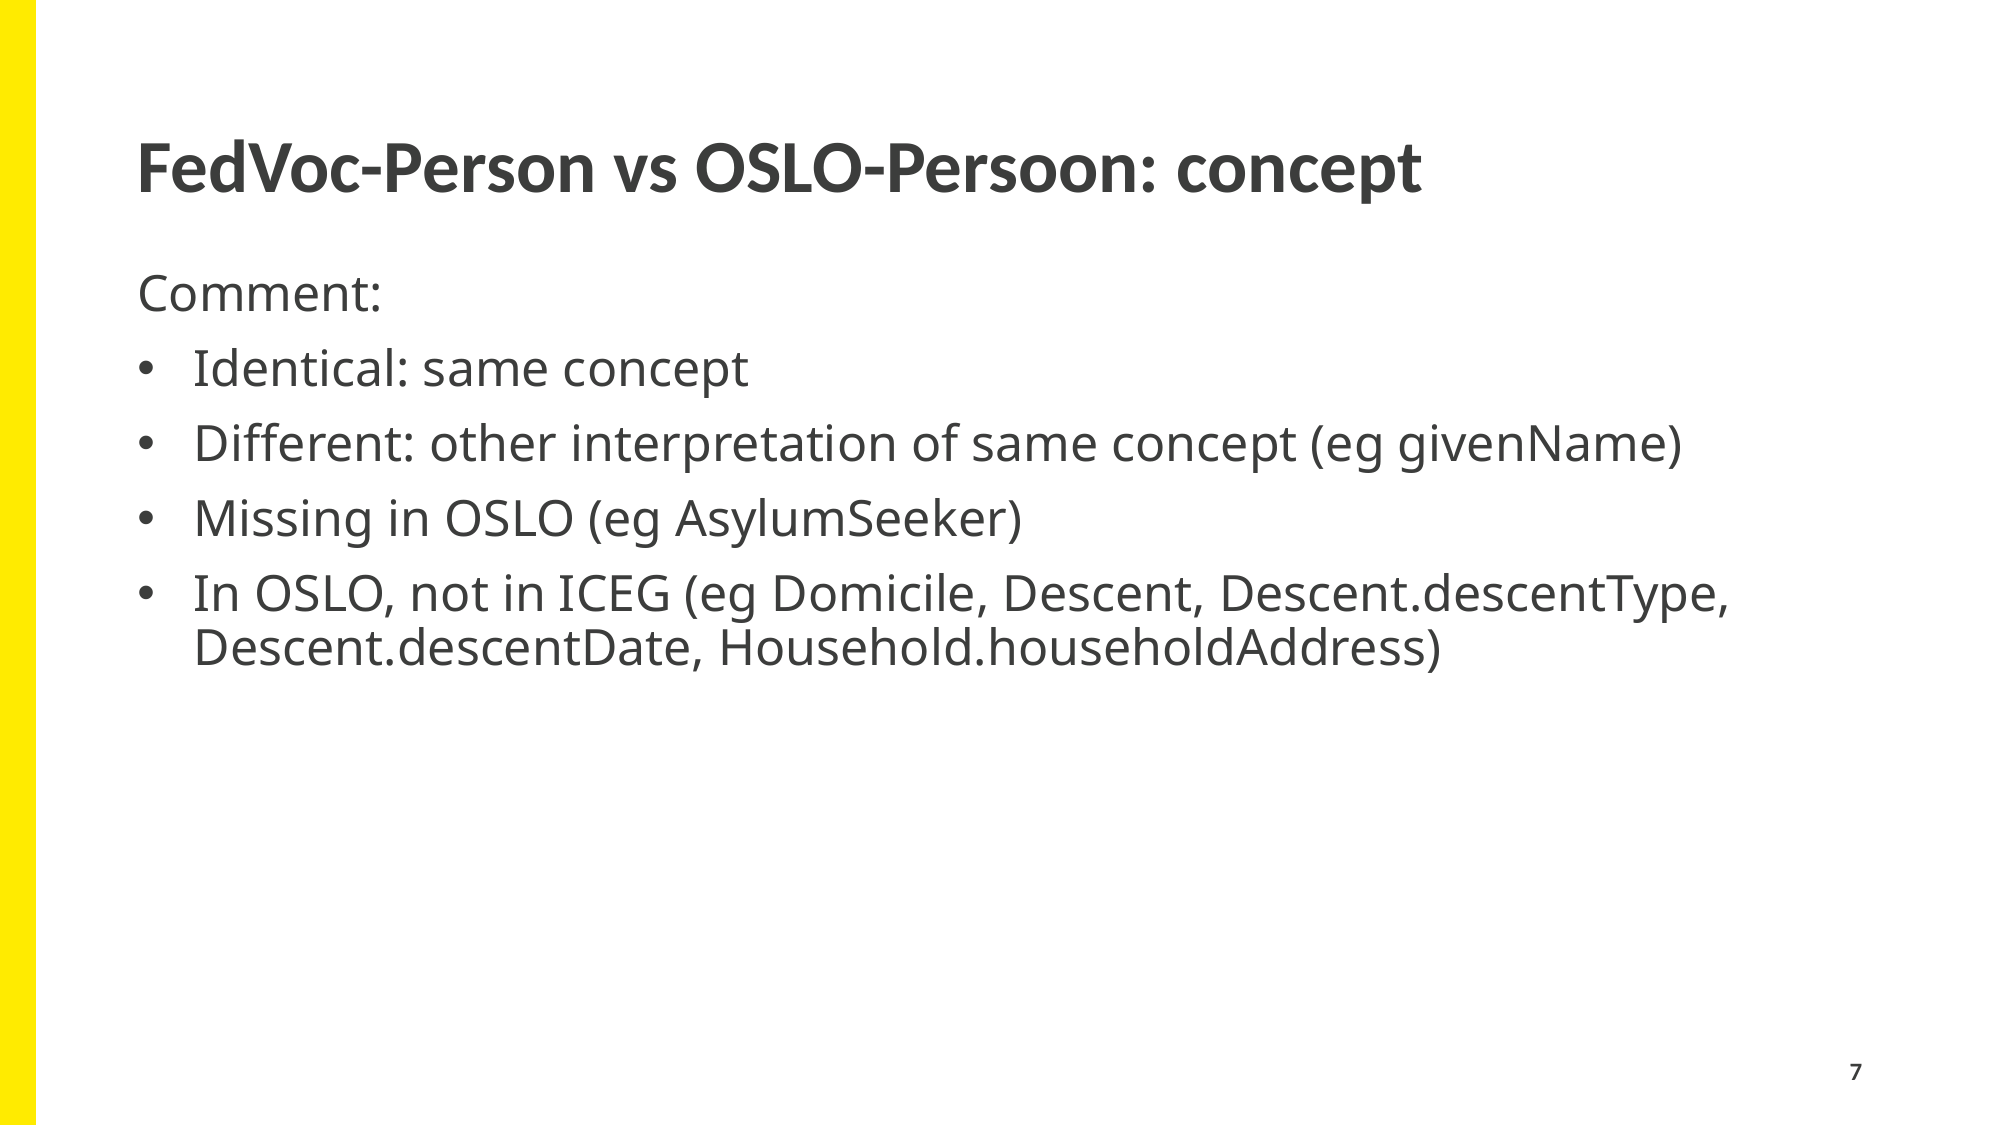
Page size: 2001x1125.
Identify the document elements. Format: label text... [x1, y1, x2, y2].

title FedVoc-Person vs OSLO-Persoon: concept [137, 120, 1863, 237]
slide_number 7 [1724, 1040, 1863, 1101]
list Comment: Identical: same concept Different: other interpretation of same concept (eg givenName) Missing in OSLO (eg AsylumSeeker) In OSLO, not in ICEG (eg Domicile, Descent, Descent.descentType, Descent.descentDate, Household.householdAddress) [137, 261, 1863, 1014]
